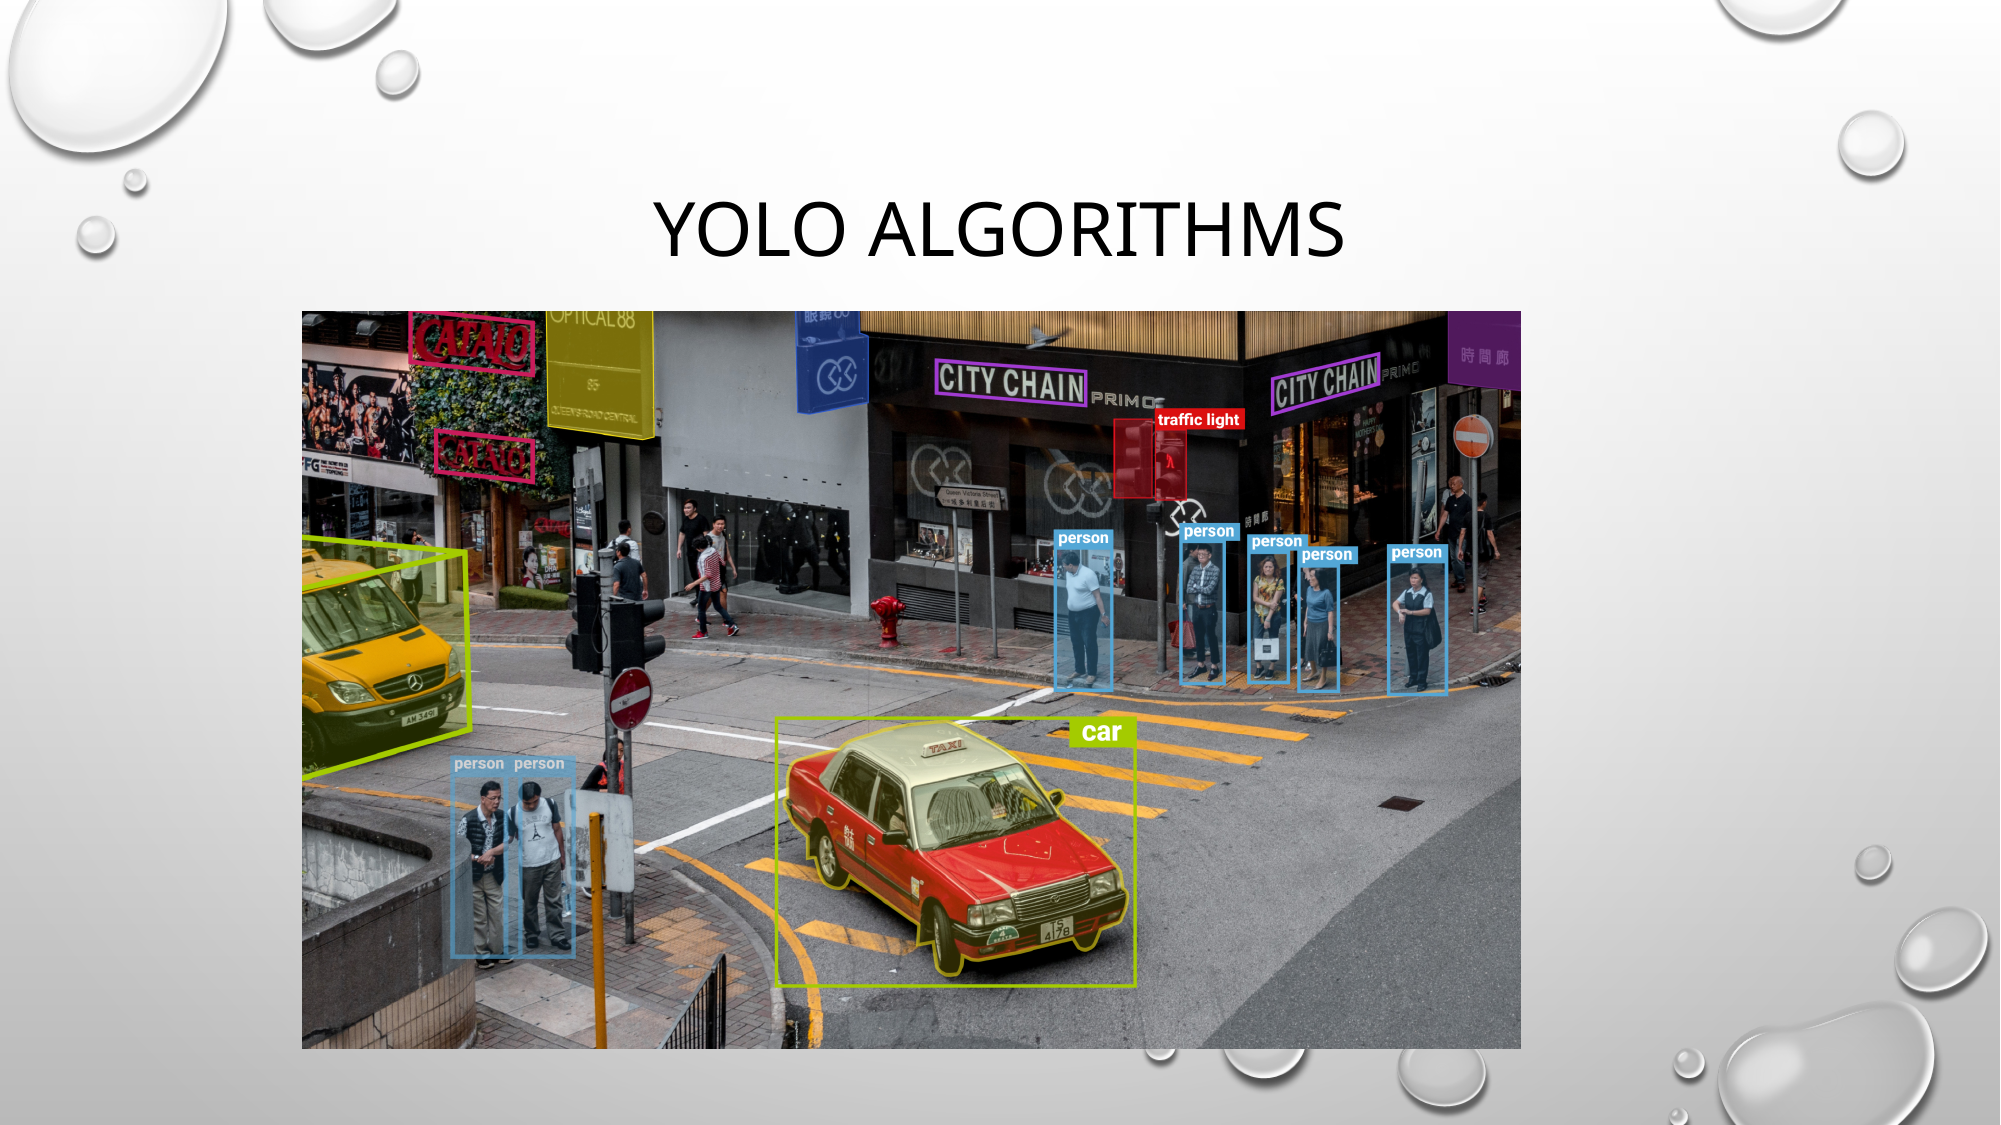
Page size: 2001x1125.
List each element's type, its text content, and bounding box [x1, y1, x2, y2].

picture [0, 0, 2000, 1125]
title Yolo algorithms [149, 101, 1851, 364]
